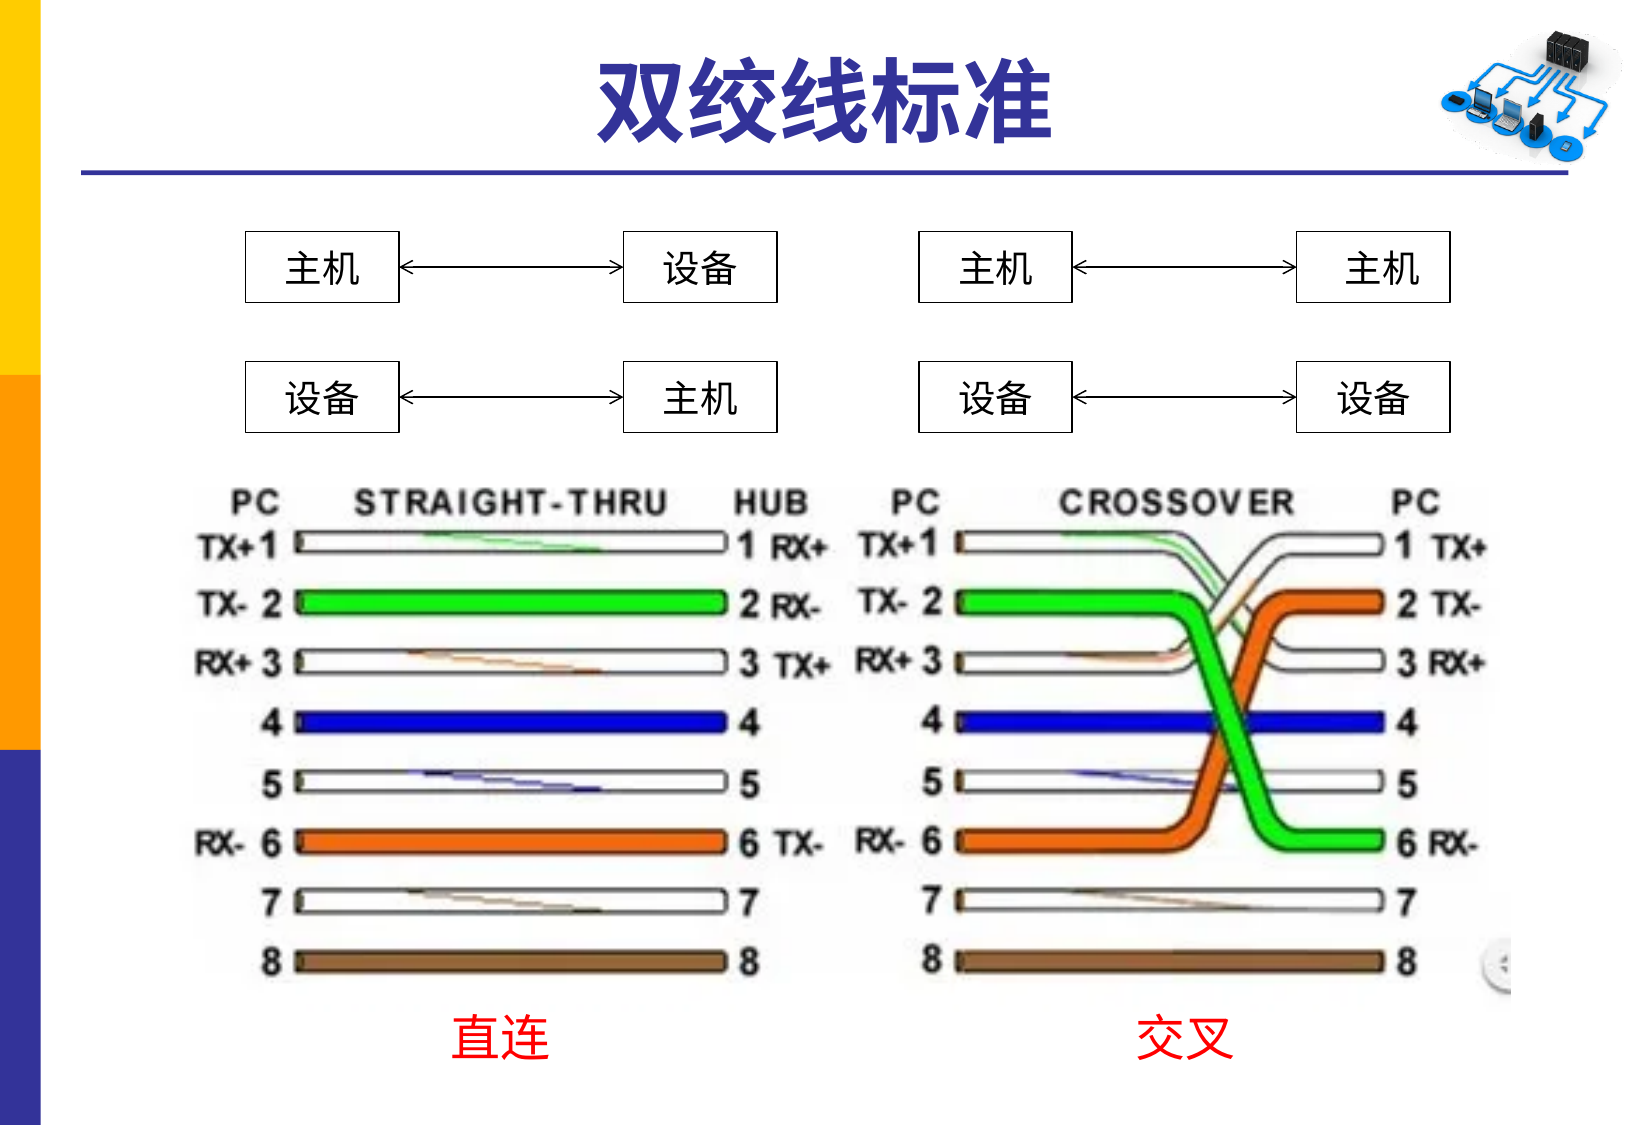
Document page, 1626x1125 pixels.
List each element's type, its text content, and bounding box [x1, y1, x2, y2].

picture [162, 444, 1511, 1012]
text_box 主机 [918, 231, 1073, 303]
text_box 主机 [245, 231, 399, 303]
text_box 交叉 [1120, 1020, 1251, 1075]
text_box 直连 [435, 1020, 565, 1075]
text_box 设备 [1296, 361, 1451, 433]
text_box 主机 [1296, 231, 1451, 303]
title 双绞线标准 [81, 30, 1569, 161]
text_box 主机 [623, 361, 777, 433]
text_box 设备 [623, 231, 777, 303]
text_box 设备 [918, 361, 1073, 433]
picture [1438, 30, 1624, 165]
text_box 设备 [245, 361, 399, 433]
